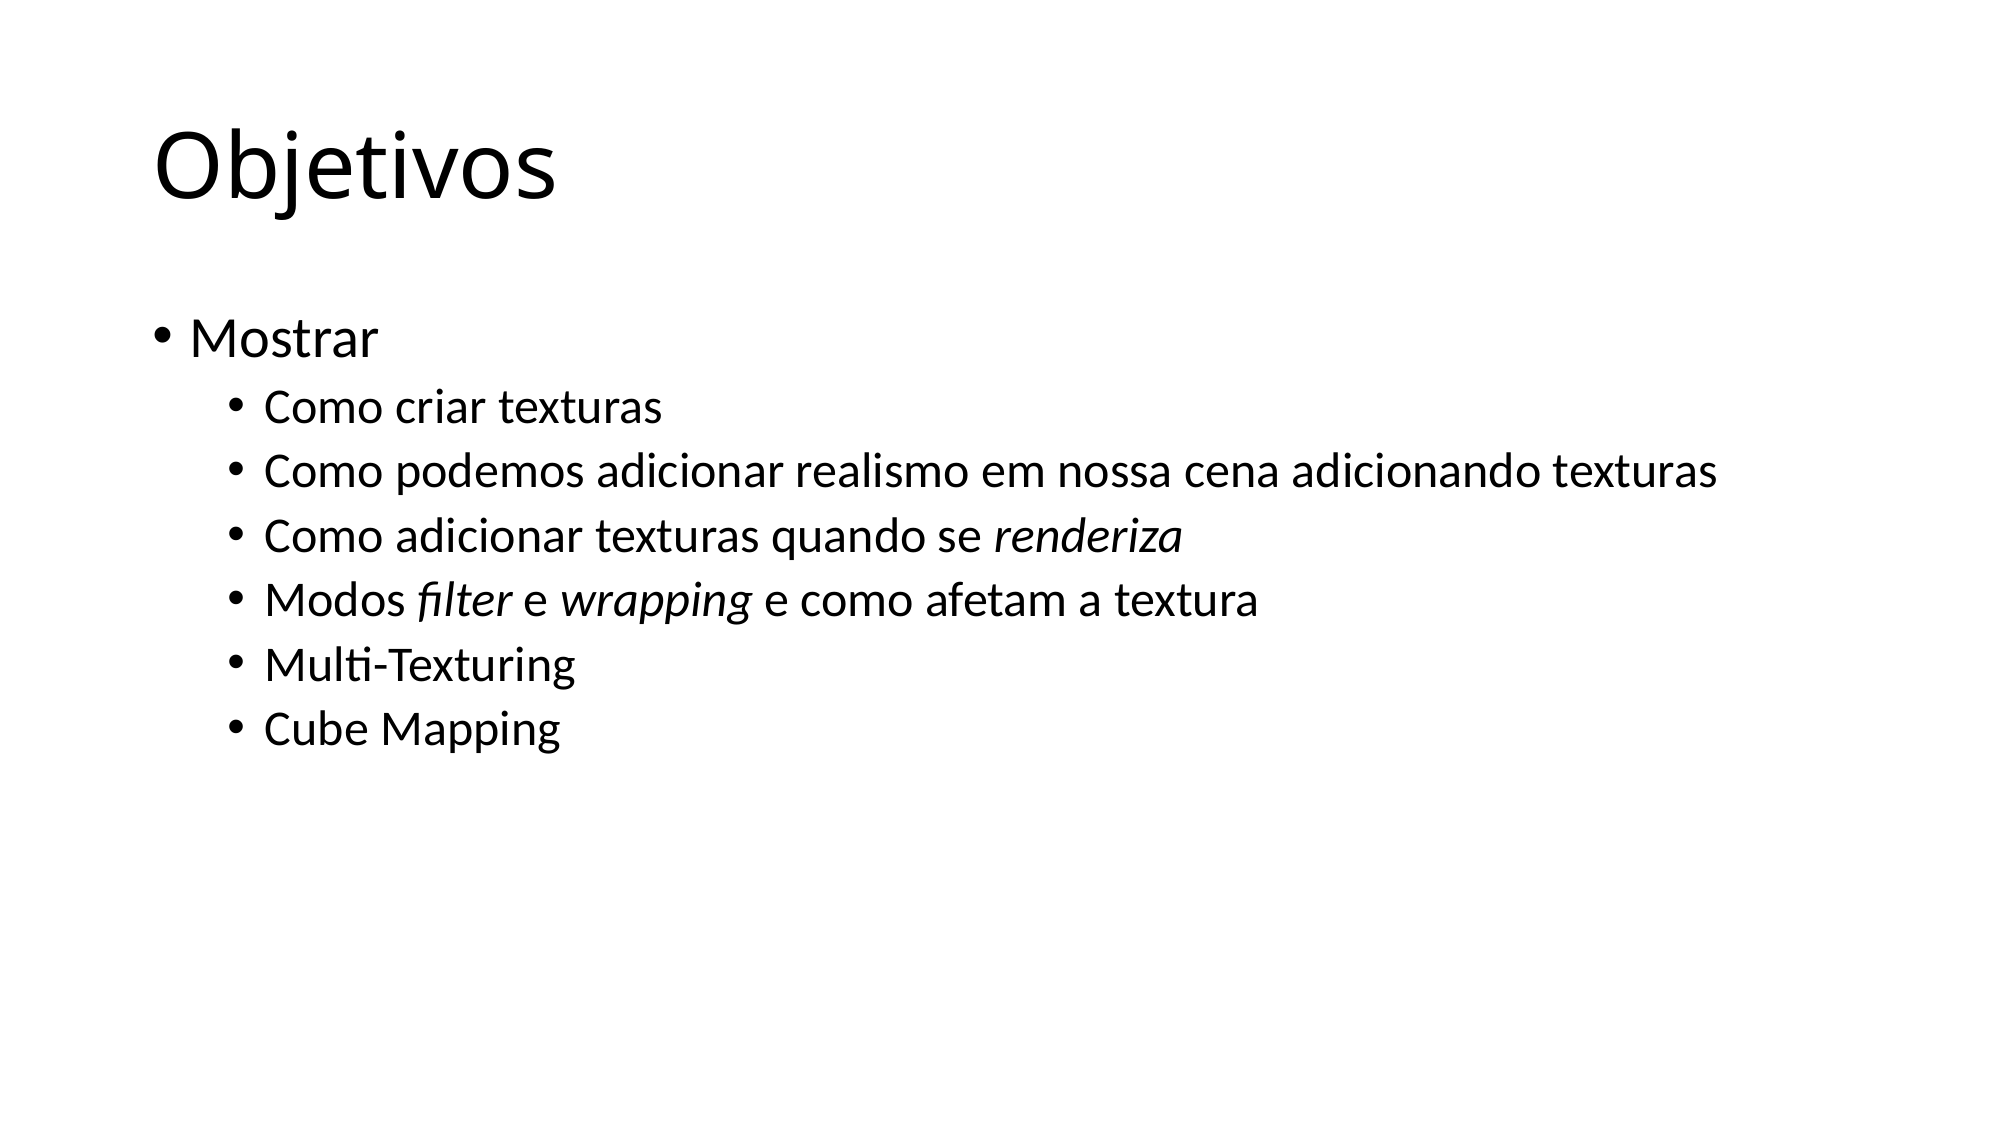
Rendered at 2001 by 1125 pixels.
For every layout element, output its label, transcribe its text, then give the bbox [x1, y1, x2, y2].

list Mostrar Como criar texturas Como podemos adicionar realismo em nossa cena adicionando texturas Como adicionar texturas quando se renderiza Modos filter e wrapping e como afetam a textura Multi-Texturing Cube Mapping [137, 299, 1863, 1014]
title Objetivos [137, 59, 1863, 278]
